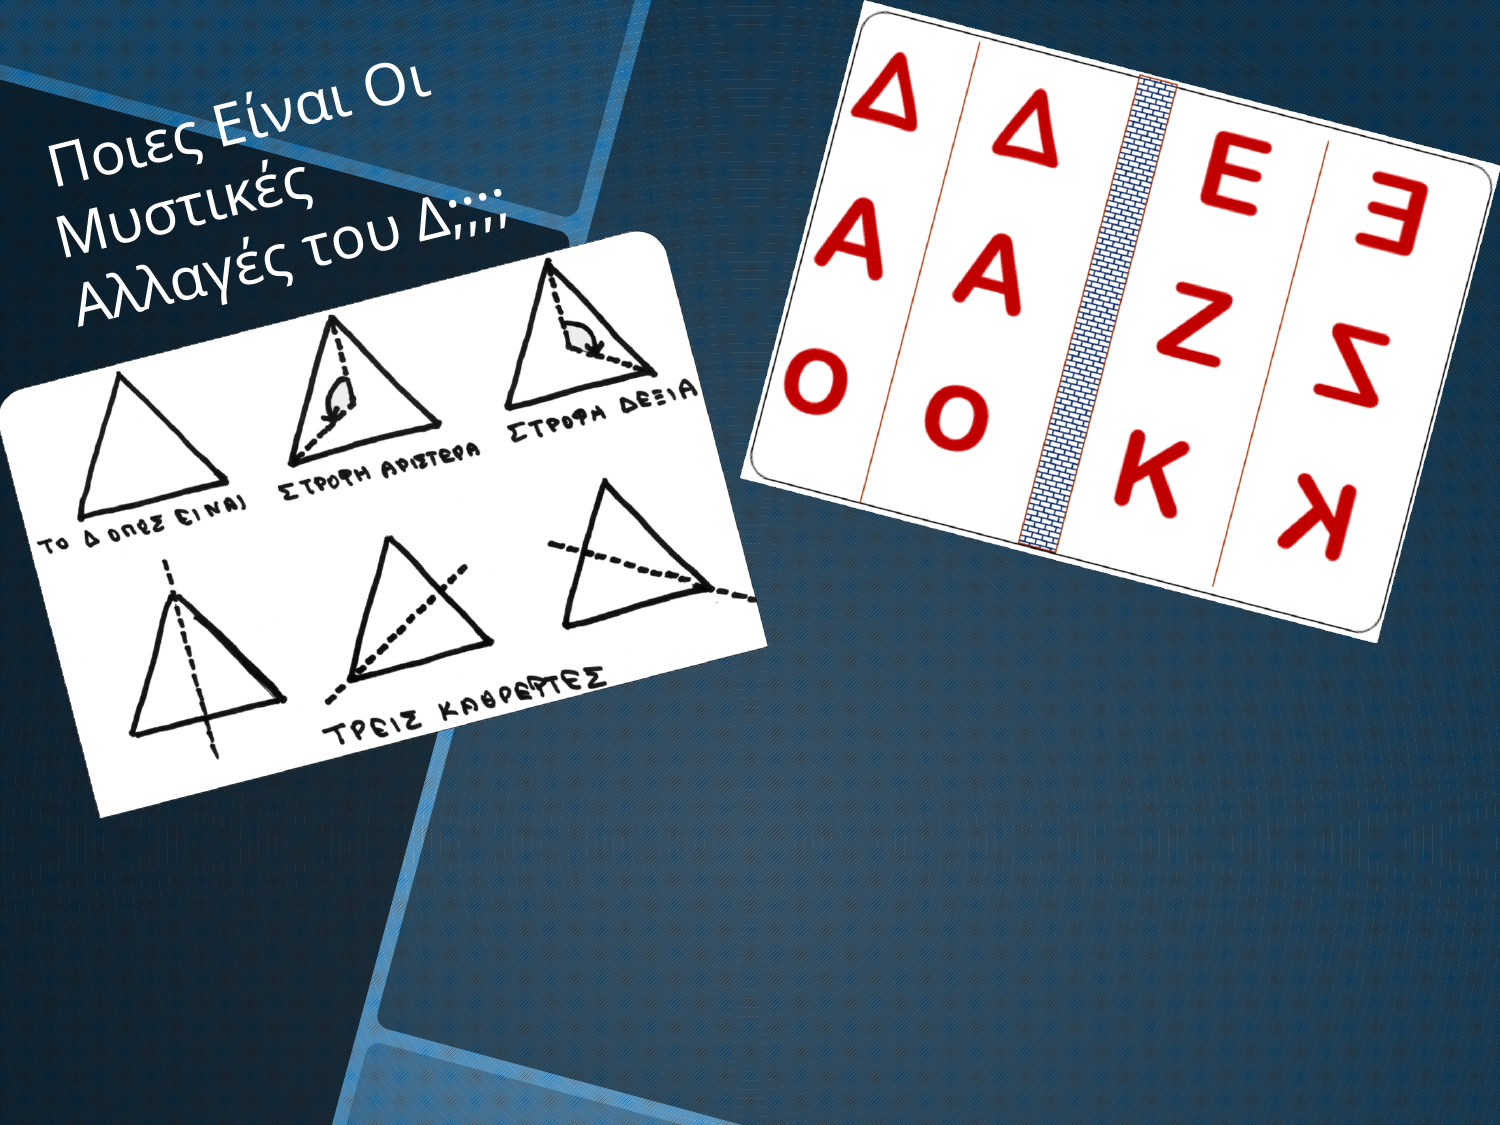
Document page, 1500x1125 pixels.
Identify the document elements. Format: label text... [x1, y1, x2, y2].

text_box Ποιες Είναι Οι Μυστικές Αλλαγές του Δ;;;; [14, 5, 573, 296]
picture [741, 1, 1500, 643]
picture [0, 225, 768, 819]
